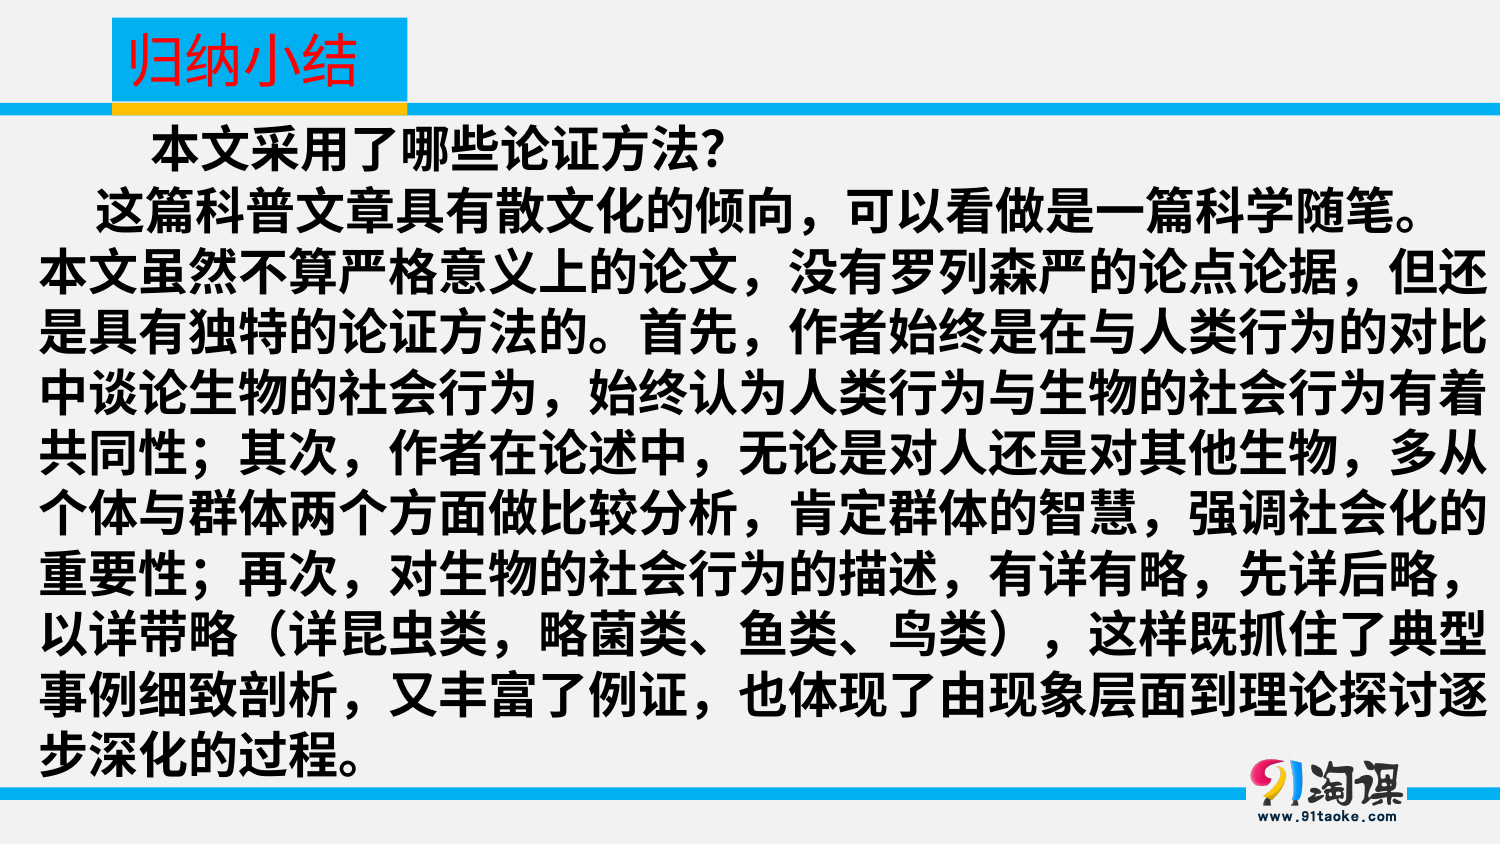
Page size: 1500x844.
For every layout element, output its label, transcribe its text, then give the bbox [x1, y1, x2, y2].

text_box 本文采用了哪些论证方法？ [135, 110, 777, 172]
text_box 这篇科普文章具有散文化的倾向，可以看做是一篇科学随笔。本文虽然不算严格意义上的论文，没有罗列森严的论点论据，但还是具有独特的论证方法的。首先，作者始终是在与人类行为的对比中谈论生物的社会行为，始终认为人类行为与生物的社会行为有着共同性；其次，作者在论述中，无论是对人还是对其他生物，多从个体与群体两个方面做比较分析，肯定群体的智慧，强调社会化的重要性；再次，对生物的社会行为的描述，有详有略，先详后略，以详带略（详昆虫类，略菌类、鱼类、鸟类），这样既抓住了典型事例细致剖析，又丰富了例证，也体现了由现象层面到理论探讨逐步深化的过程。 [23, 172, 1500, 791]
picture [1245, 791, 1408, 832]
text_box 归纳小结 [112, 17, 408, 102]
